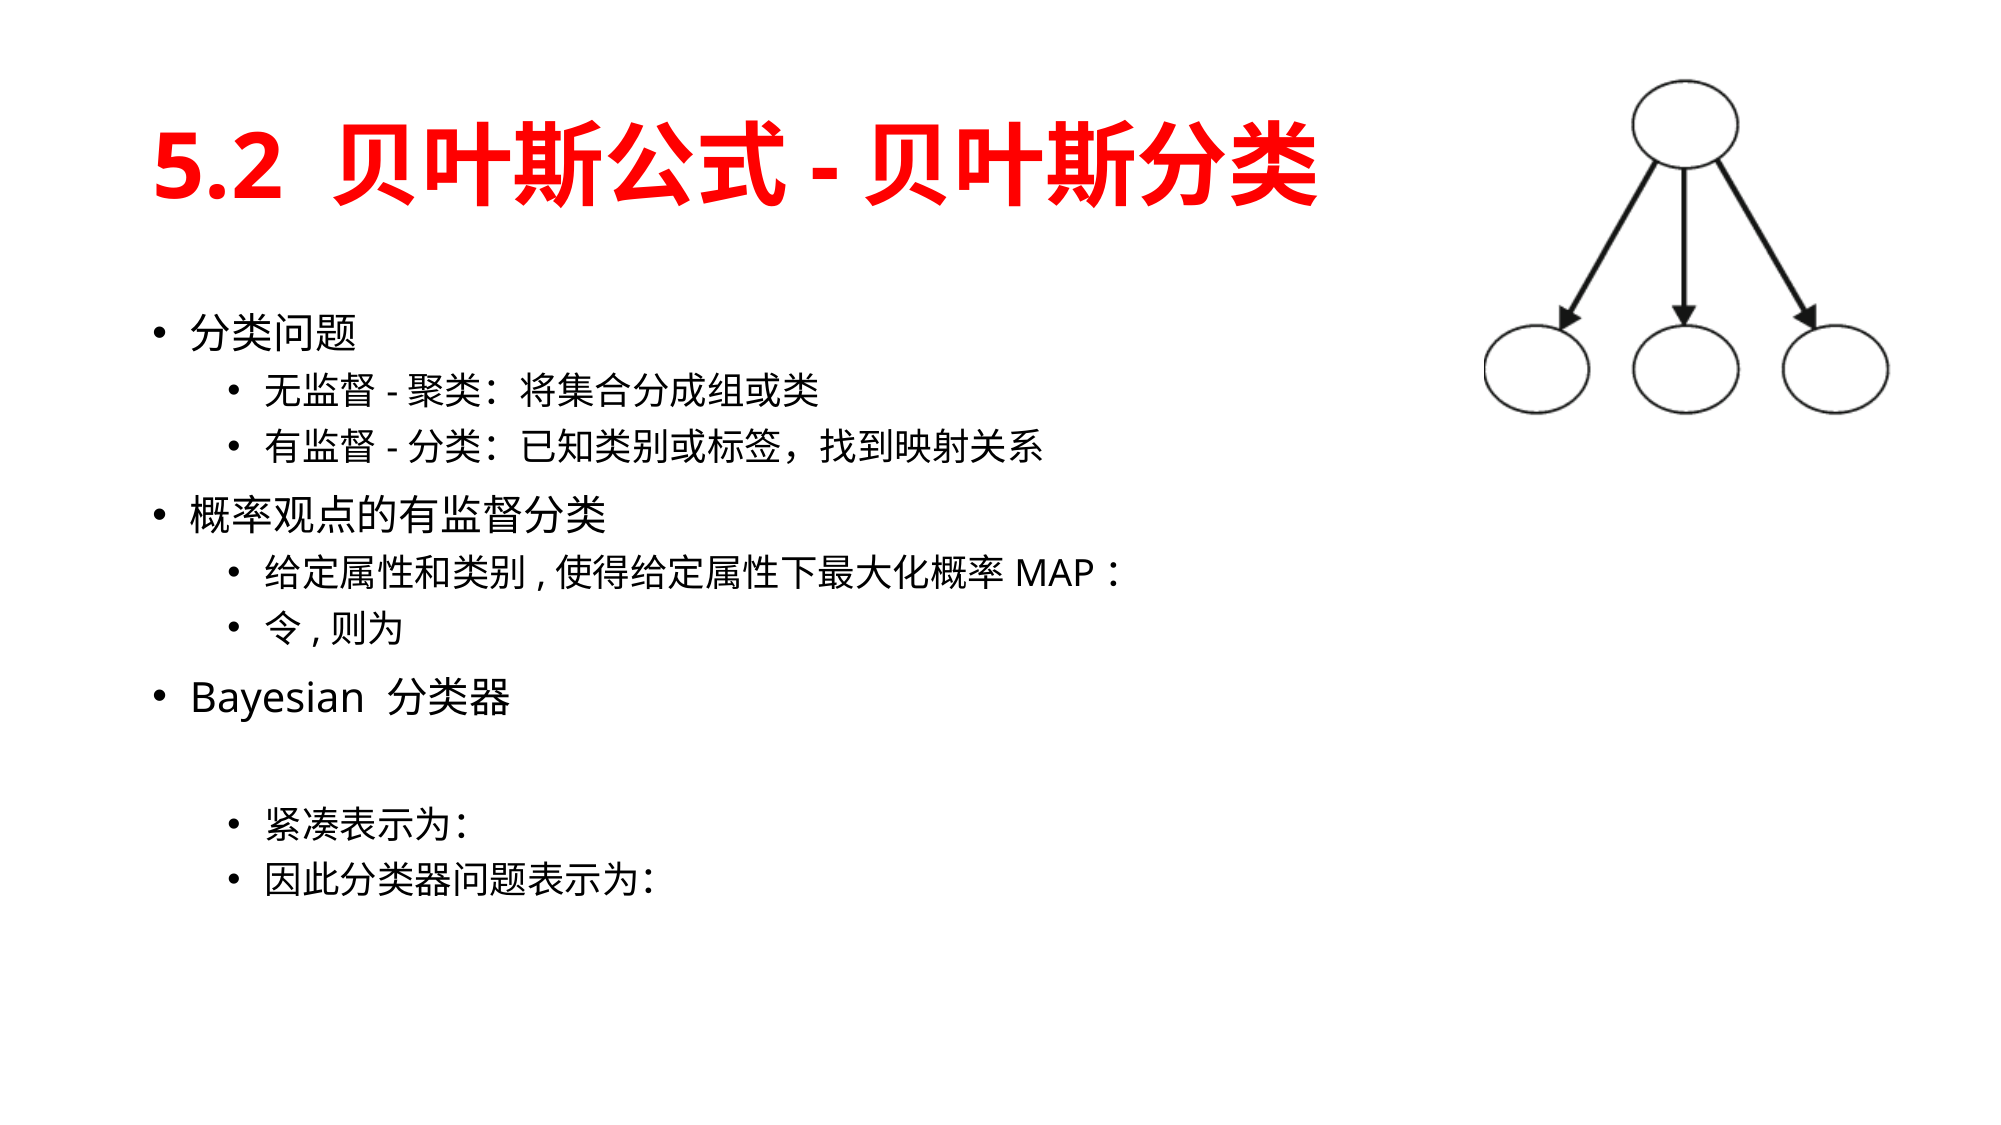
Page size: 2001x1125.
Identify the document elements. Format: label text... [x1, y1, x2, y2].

title 5.2 贝叶斯公式-贝叶斯分类 [137, 59, 1484, 278]
picture [1484, 59, 1892, 423]
